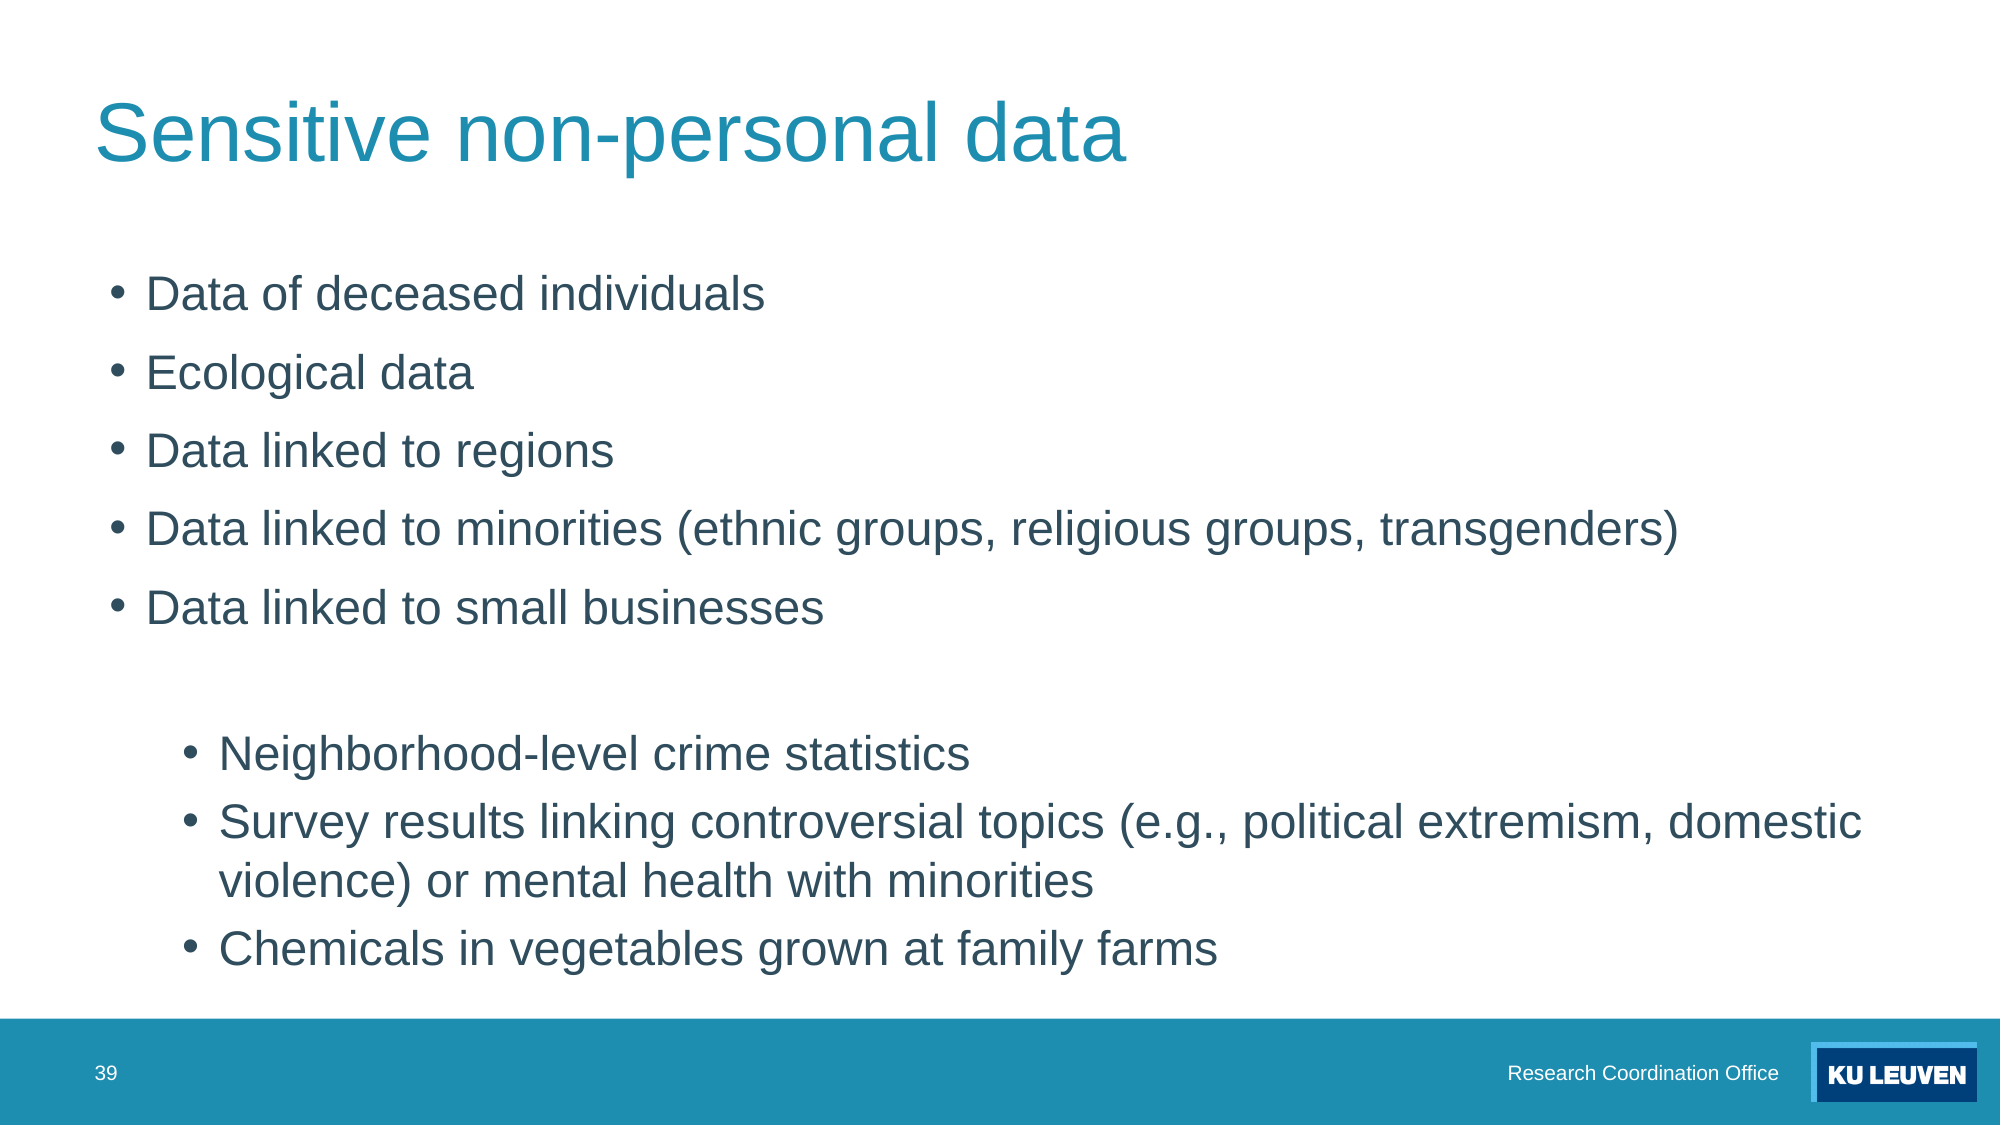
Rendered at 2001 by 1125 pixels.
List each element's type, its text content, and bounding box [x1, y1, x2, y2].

title Sensitive non-personal data [94, 33, 1906, 223]
list Data of deceased individuals Ecological data Data linked to regions Data linked to minorities (ethnic groups, religious groups, transgenders) Data linked to small businesses Neighborhood-level crime statistics Survey results linking controversial topics (e.g., political extremism, domestic violence) or mental health with minorities Chemicals in vegetables grown at family farms [94, 254, 1906, 988]
picture [1811, 1042, 1977, 1102]
footer Research Coordination Office [989, 1018, 1809, 1125]
slide_number 39 [94, 1018, 201, 1125]
